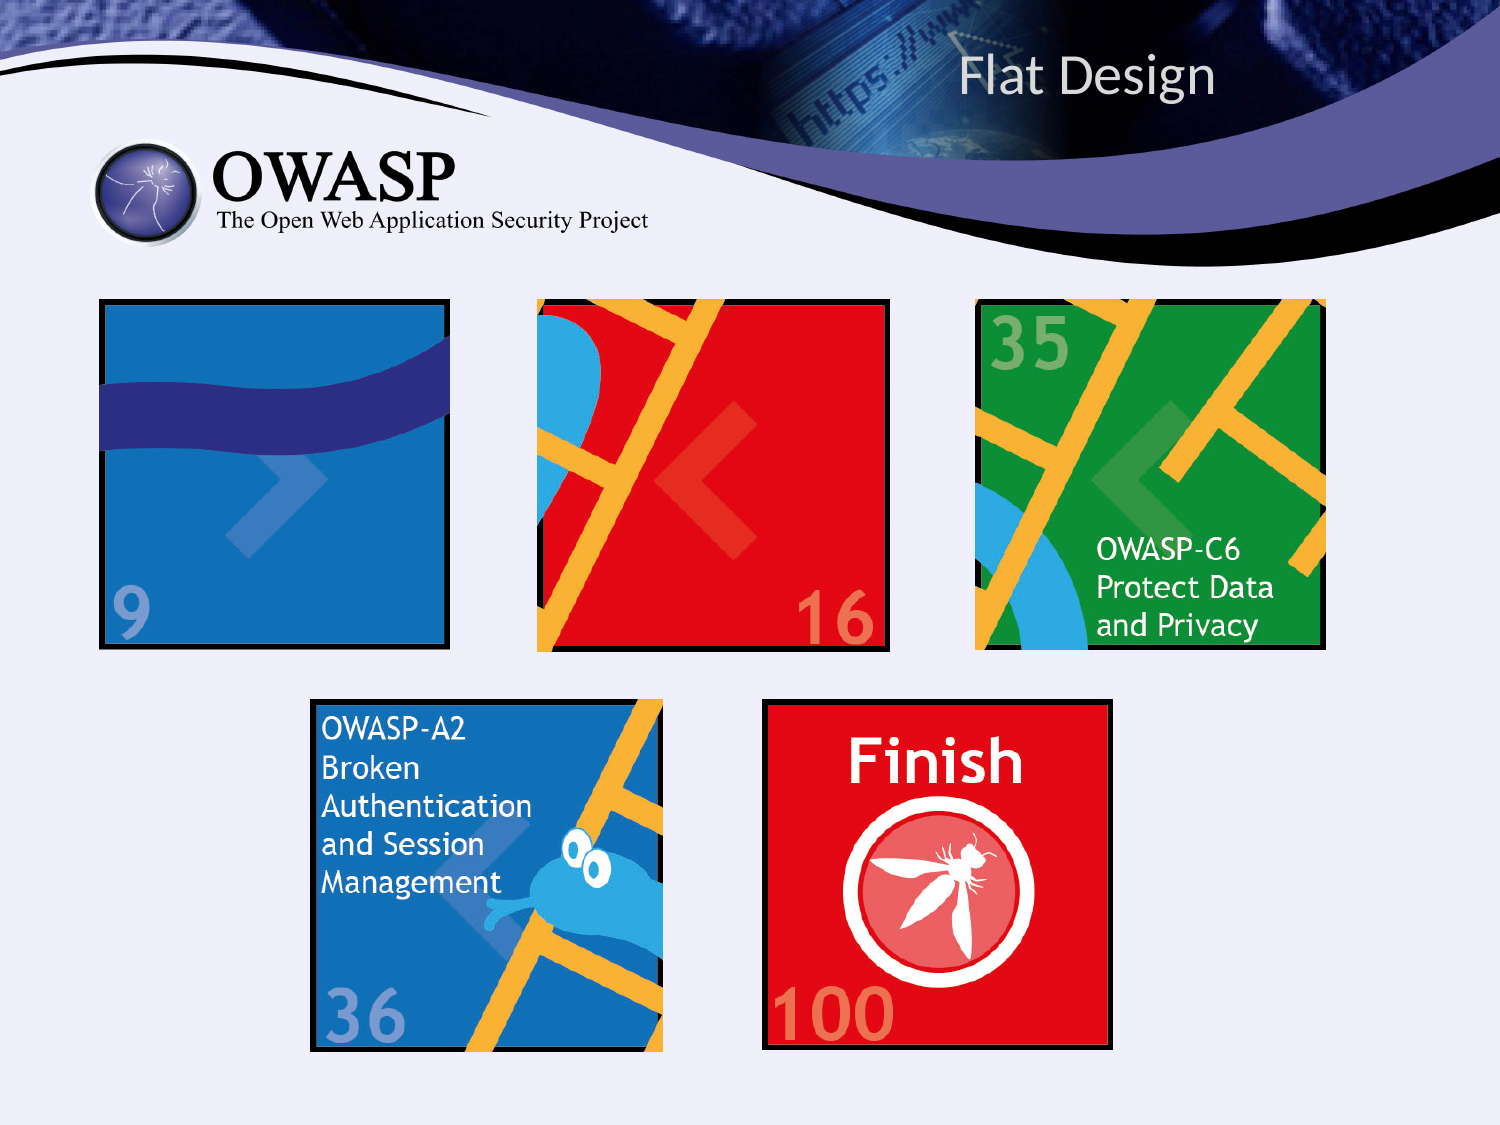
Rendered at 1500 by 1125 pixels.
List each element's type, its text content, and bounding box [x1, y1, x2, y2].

picture [0, 0, 1500, 1125]
title Flat Design [699, 12, 1475, 130]
